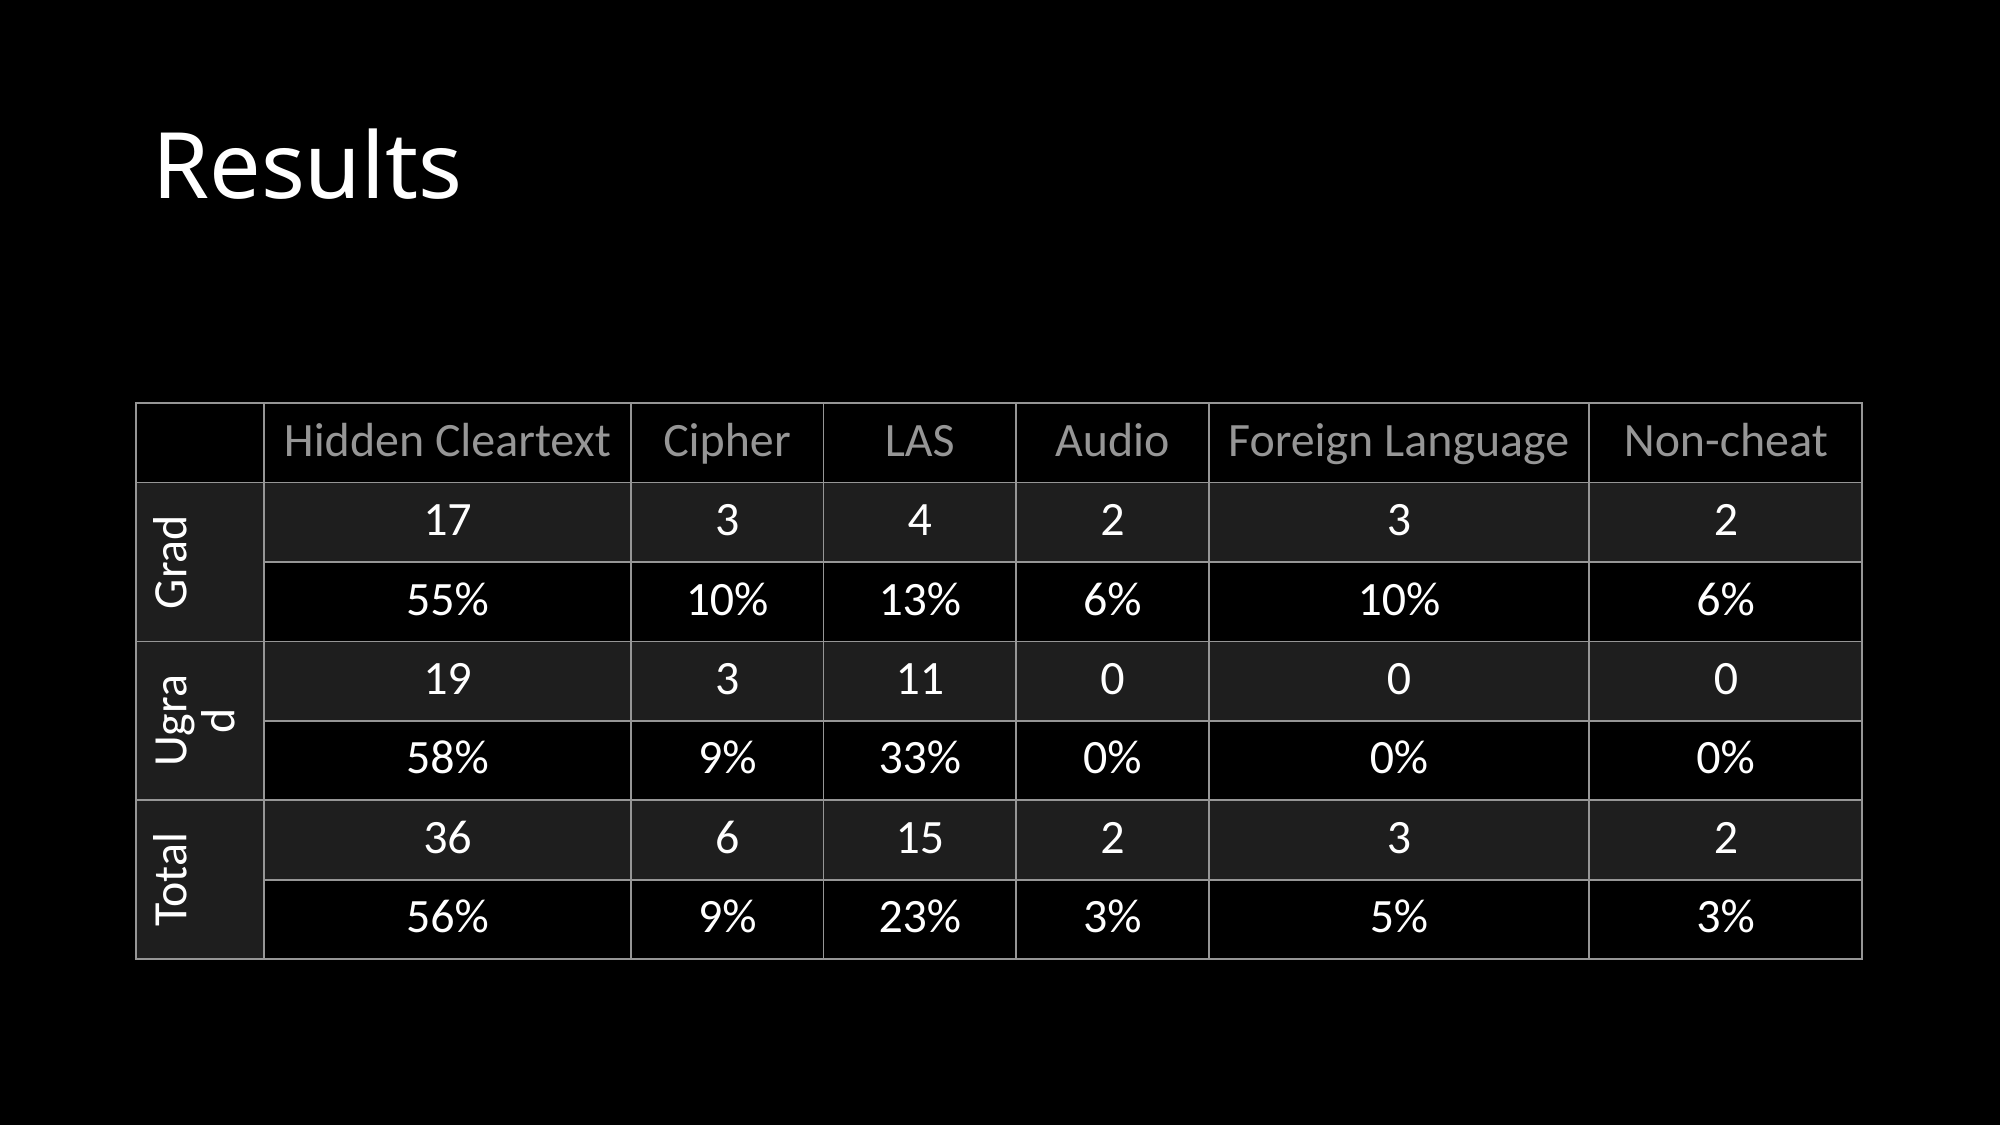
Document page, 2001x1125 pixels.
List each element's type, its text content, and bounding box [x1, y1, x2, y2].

table_header Non-cheat [1590, 404, 1861, 482]
table_cell 6 [632, 801, 823, 879]
table_cell 15 [824, 801, 1015, 879]
table_header Foreign Language [1210, 404, 1588, 482]
table_cell 13% [824, 563, 1015, 641]
table_cell 0 [1017, 642, 1208, 720]
table_cell 10% [1210, 563, 1588, 641]
table_header Audio [1017, 404, 1208, 482]
table_cell 58% [265, 722, 630, 799]
table_cell 19 [265, 642, 630, 720]
table_cell 9% [632, 881, 823, 958]
table_header LAS [824, 404, 1015, 482]
table_cell 23% [824, 881, 1015, 958]
table_cell 3 [632, 642, 823, 720]
table_cell 0 [1590, 642, 1861, 720]
table_cell 6% [1590, 563, 1861, 641]
table_cell Ugrad [137, 642, 263, 799]
table_cell 5% [1210, 881, 1588, 958]
table_cell 10% [632, 563, 823, 641]
table_header Hidden Cleartext [265, 404, 630, 482]
table_cell 3 [632, 483, 823, 561]
table_cell 3 [1210, 483, 1588, 561]
table_cell Total [137, 801, 263, 958]
table_header Cipher [632, 404, 823, 482]
table_cell 3 [1210, 801, 1588, 879]
table_cell 2 [1590, 801, 1861, 879]
table_cell 36 [265, 801, 630, 879]
table_cell 2 [1590, 483, 1861, 561]
table_cell 17 [265, 483, 630, 561]
table_header [137, 404, 263, 482]
table_cell 9% [632, 722, 823, 799]
table_cell 0 [1210, 642, 1588, 720]
table_cell 4 [824, 483, 1015, 561]
table_cell 3% [1590, 881, 1861, 958]
table_cell 0% [1210, 722, 1588, 799]
table_cell 2 [1017, 483, 1208, 561]
table_cell Grad [137, 483, 263, 641]
table_cell 6% [1017, 563, 1208, 641]
table_cell 11 [824, 642, 1015, 720]
table_cell 3% [1017, 881, 1208, 958]
table_cell 55% [265, 563, 630, 641]
table_cell 2 [1017, 801, 1208, 879]
title Results [137, 59, 1863, 278]
table_cell 0% [1590, 722, 1861, 799]
table_cell 0% [1017, 722, 1208, 799]
table_cell 56% [265, 881, 630, 958]
table_cell 33% [824, 722, 1015, 799]
